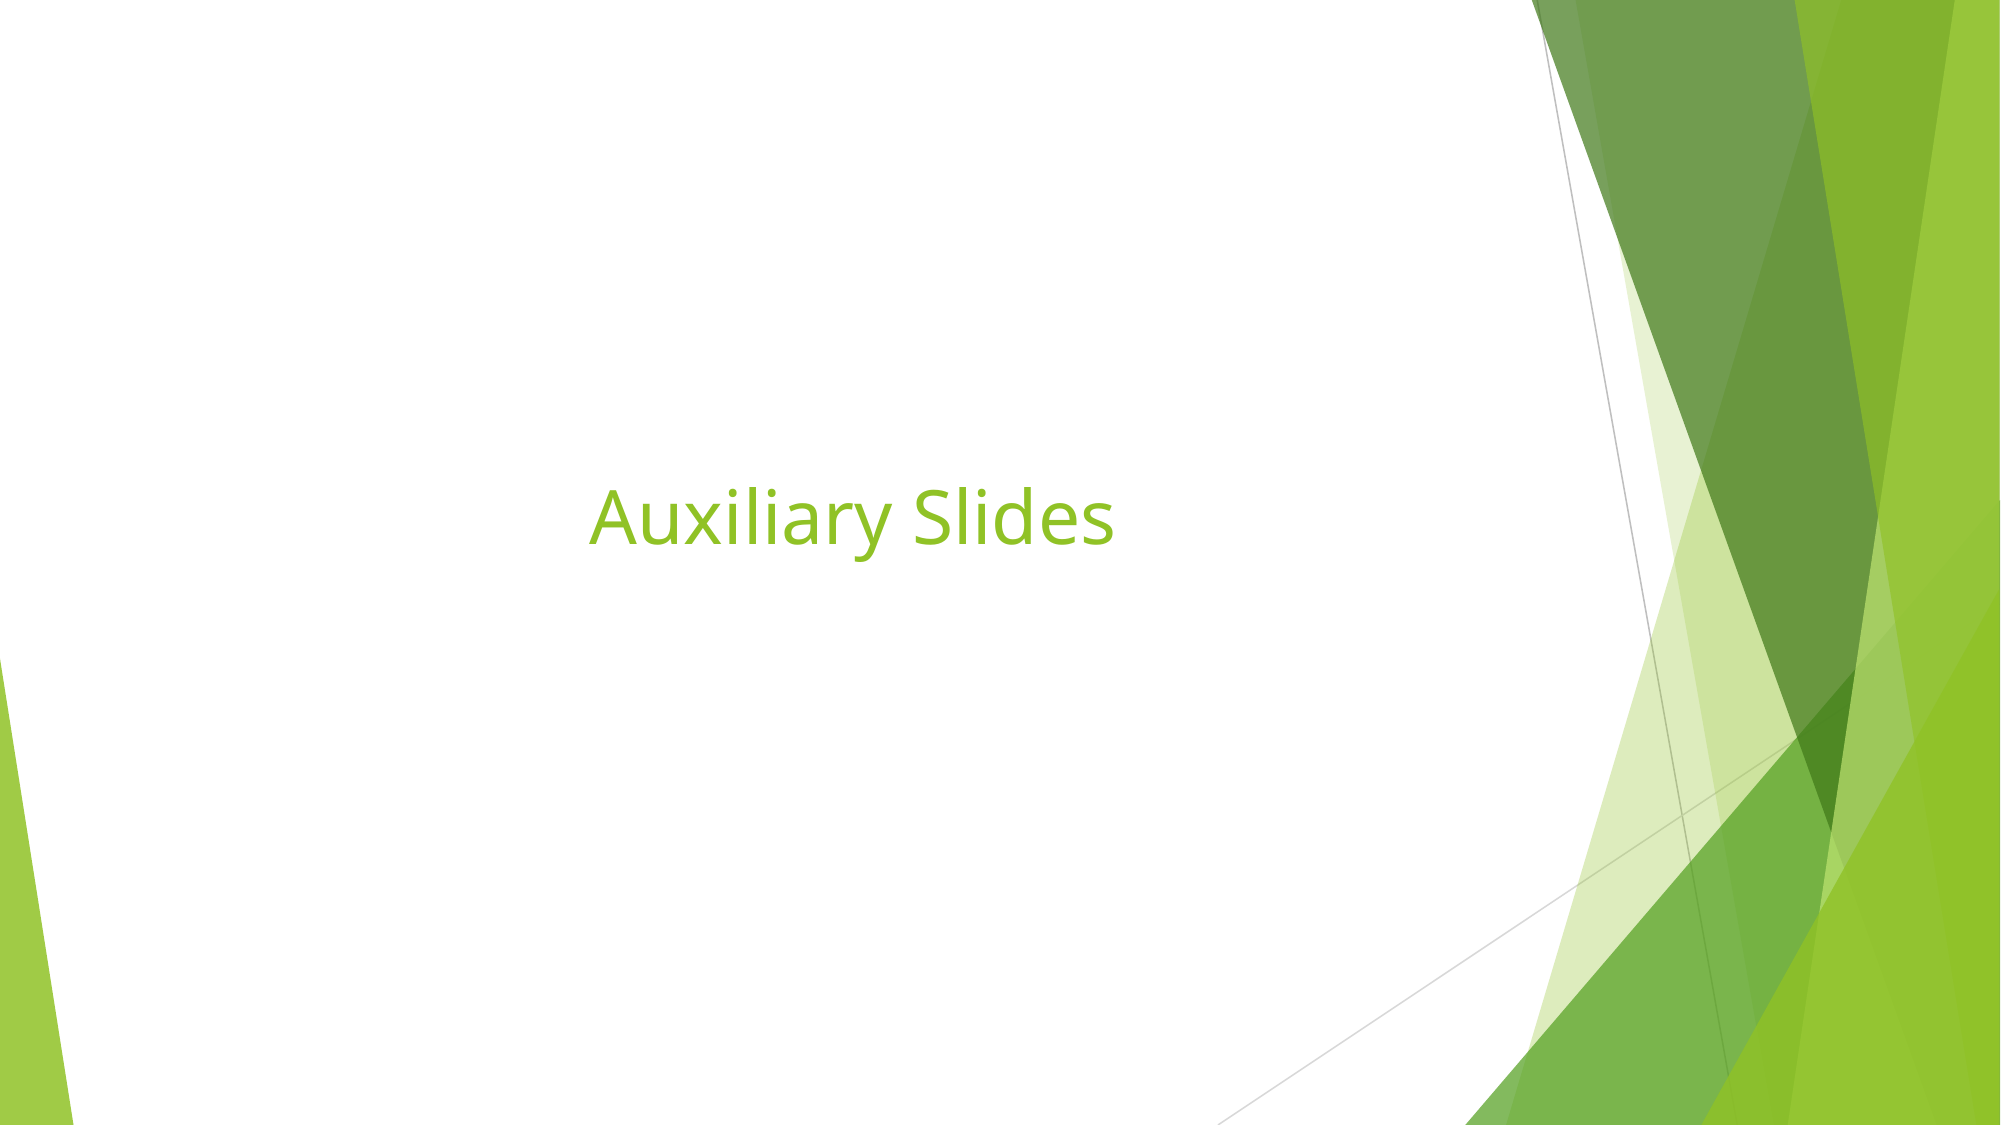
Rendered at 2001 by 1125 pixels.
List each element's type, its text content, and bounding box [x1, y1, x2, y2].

title Auxiliary Slides [148, 454, 1559, 671]
